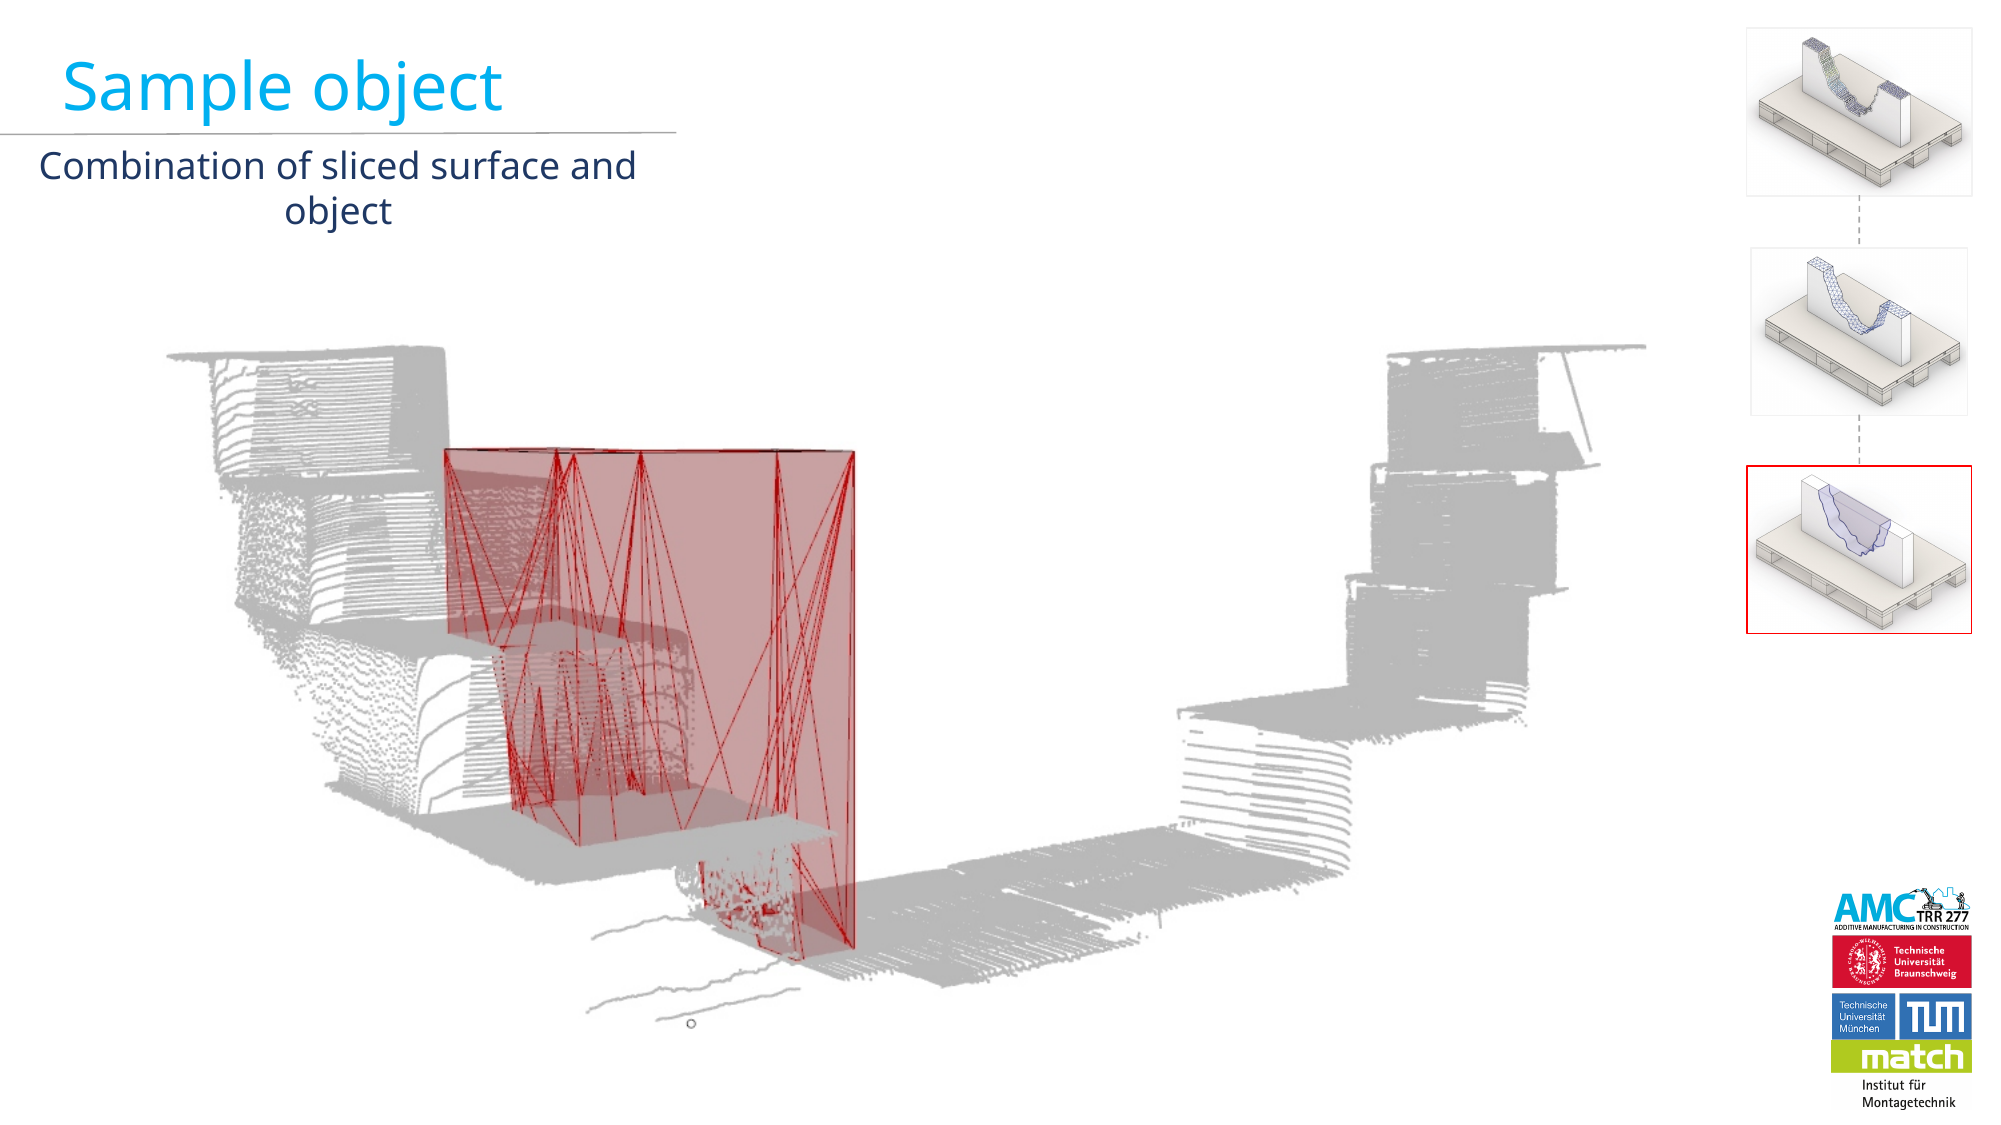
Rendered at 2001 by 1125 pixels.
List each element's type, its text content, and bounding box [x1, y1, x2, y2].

picture [145, 283, 1665, 1076]
picture [1746, 28, 1972, 196]
picture [1751, 248, 1967, 415]
picture [1747, 466, 1971, 634]
text_box Sample object [47, 36, 803, 132]
text_box Combination of sliced surface and object [0, 141, 677, 240]
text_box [1825, 884, 2000, 1110]
